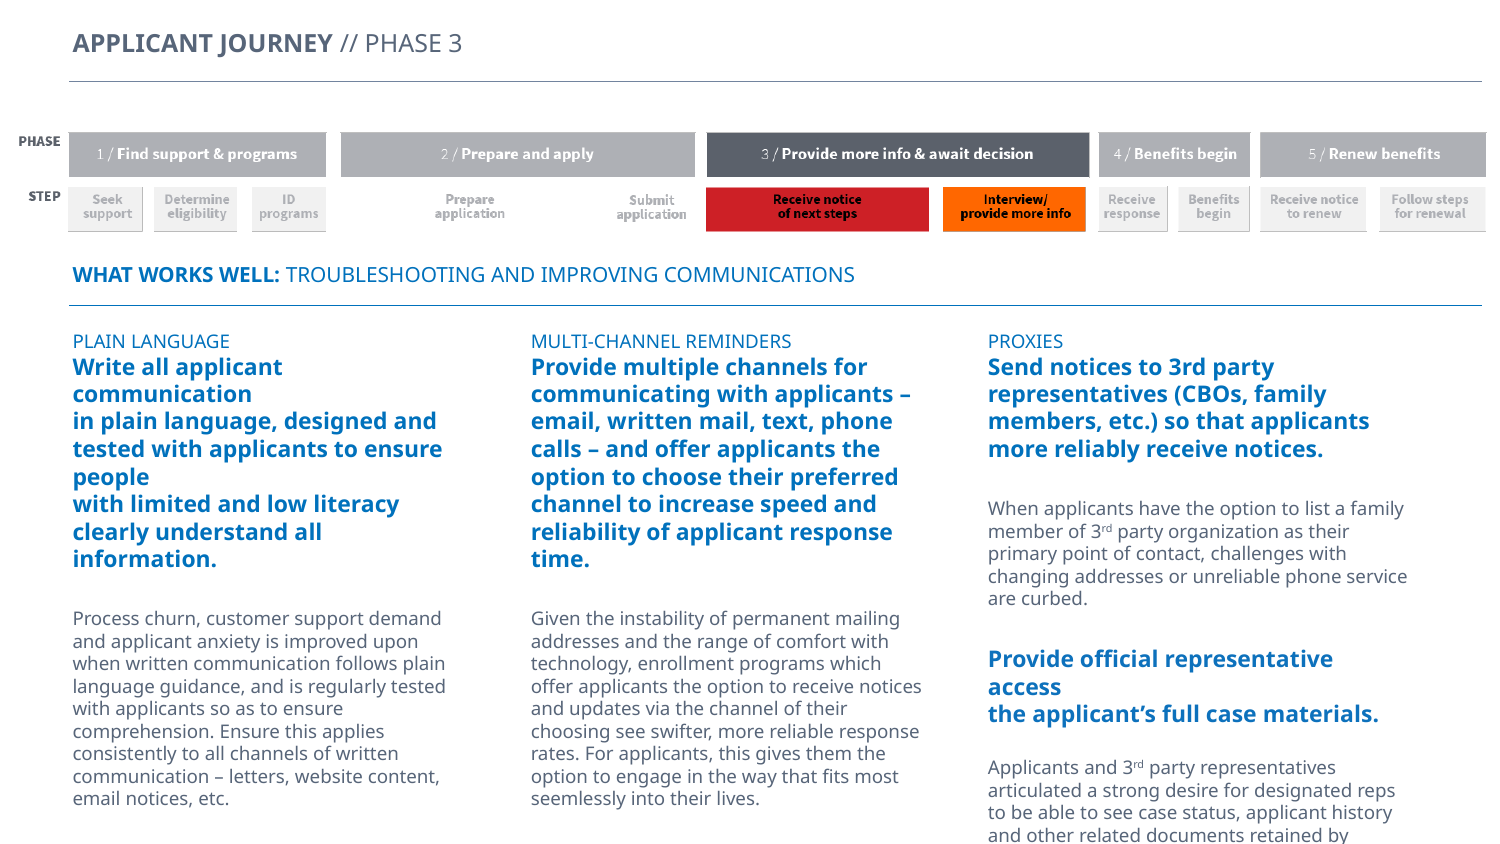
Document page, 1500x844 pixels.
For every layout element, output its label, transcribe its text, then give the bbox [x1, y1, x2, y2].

text_box PROXIES Send notices to 3rd party representatives (CBOs, family members, etc.) so that applicants more reliably receive notices. When applicants have the option to list a family member of 3rd party organization as their primary point of contact, challenges with changing addresses or unreliable phone service are curbed. Provide official representative access the applicant’s full case materials. Applicants and 3rd party representatives articulated a strong desire for designated reps to be able to see case status, applicant history and other related documents retained by enrollment programs. This aids in troubleshooting and ensuring all parties are referencing the same materials. [972, 314, 1423, 844]
text_box PLAIN LANGUAGE Write all applicant communication in plain language, designed and tested with applicants to ensure people with limited and low literacy clearly understand all information. Process churn, customer support demand and applicant anxiety is improved upon when written communication follows plain language guidance, and is regularly tested with applicants so as to ensure comprehension. Ensure this applies consistently to all channels of written communication – letters, website content, email notices, etc. When relevant, provide support and written communication in non-English languages as well. [57, 314, 484, 844]
text_box APPLICANT JOURNEY // PHASE 3 [57, 12, 1107, 103]
picture [0, 121, 1500, 242]
text_box MULTI-CHANNEL REMINDERS Provide multiple channels for communicating with applicants – email, written mail, text, phone calls – and offer applicants the option to choose their preferred channel to increase speed and reliability of applicant response time. Given the instability of permanent mailing addresses and the range of comfort with technology, enrollment programs which offer applicants the option to receive notices and updates via the channel of their choosing see swifter, more reliable response rates. For applicants, this gives them the option to engage in the way that fits most seemlessly into their lives. [515, 314, 942, 825]
text_box WHAT WORKS WELL: TROUBLESHOOTING AND IMPROVING COMMUNICATIONS [57, 250, 992, 299]
